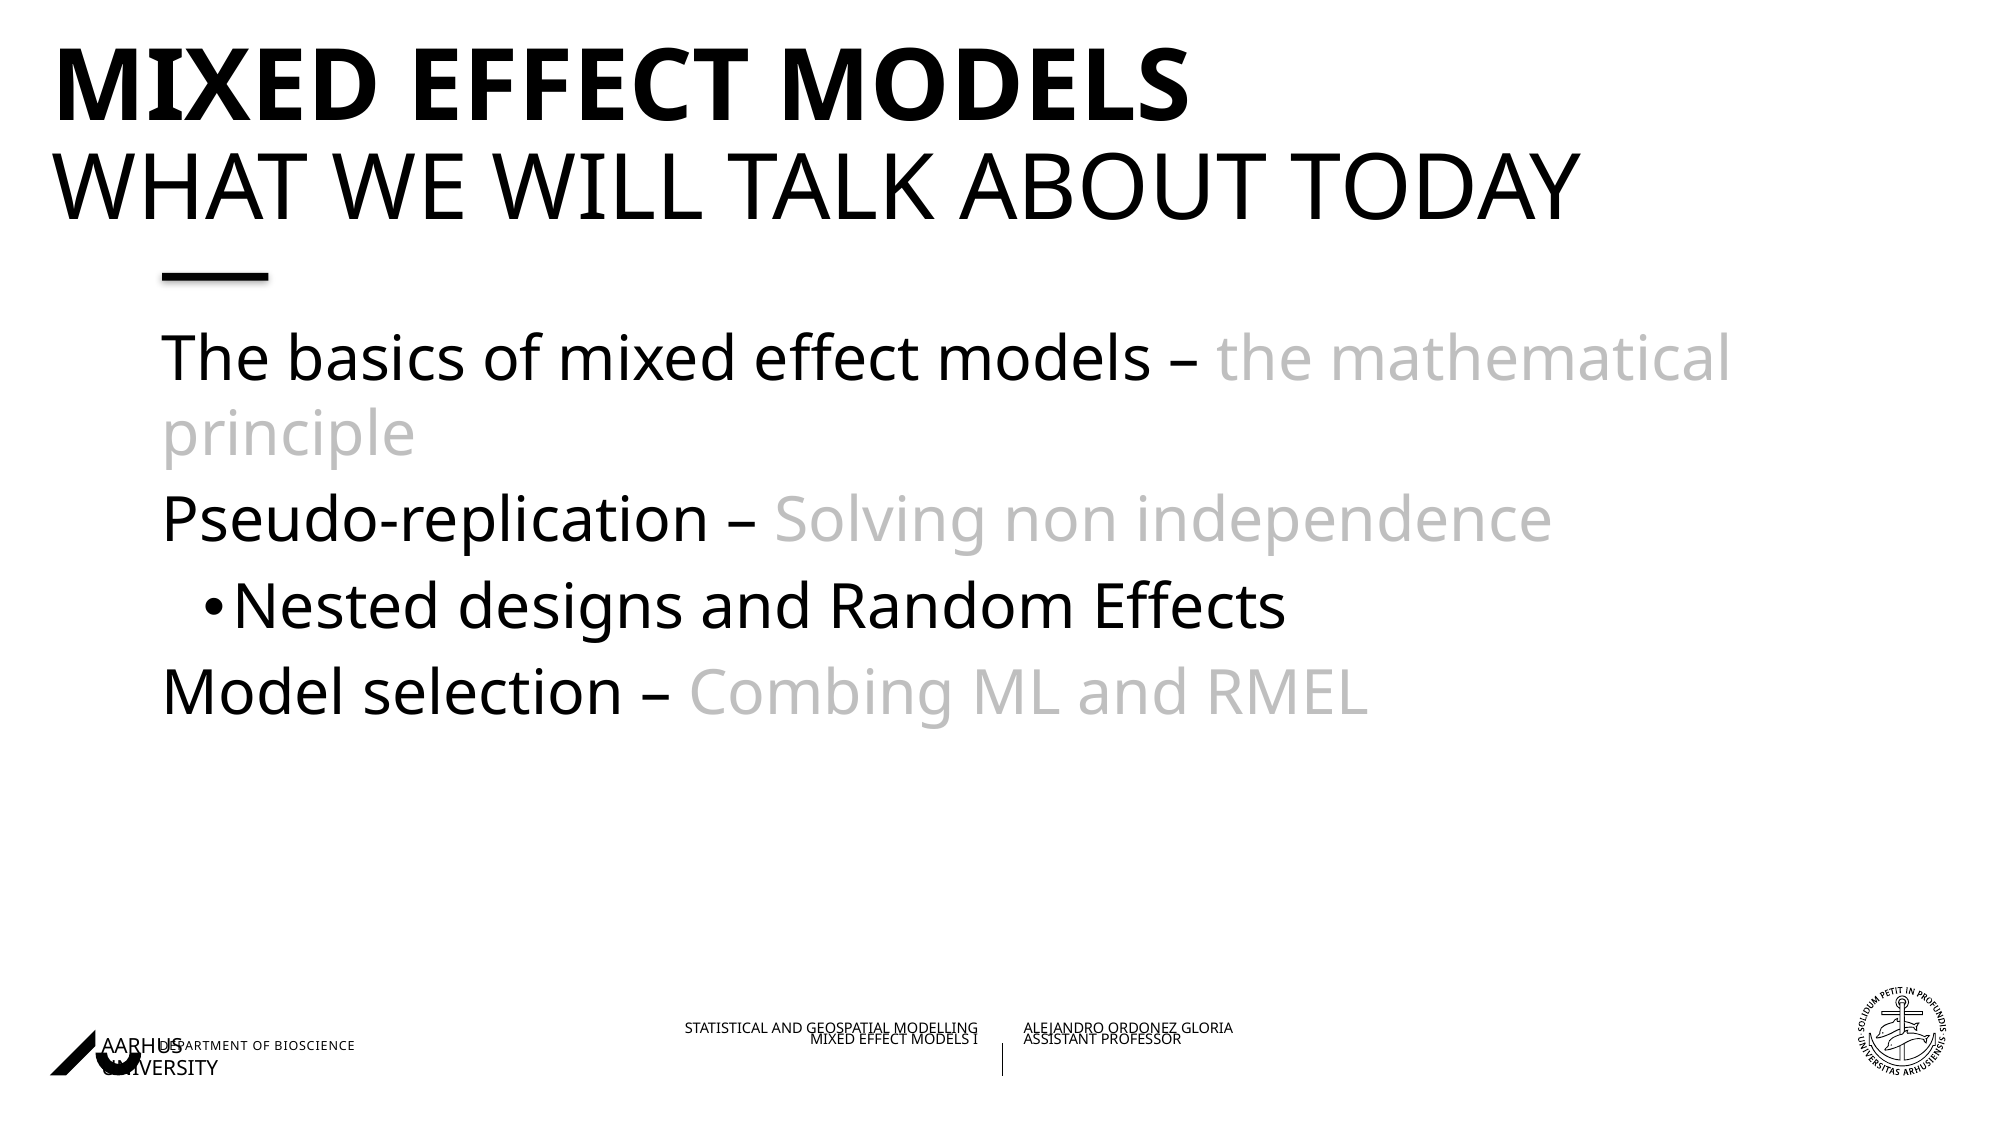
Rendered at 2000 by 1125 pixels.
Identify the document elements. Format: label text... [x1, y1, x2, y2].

title mixed effect models What we will talk about today [51, 24, 1948, 240]
list The basics of mixed effect models – the mathematical principle Pseudo-replication – Solving non independence Nested designs and Random Effects Model selection – Combing ML and RMEL [161, 321, 1870, 968]
